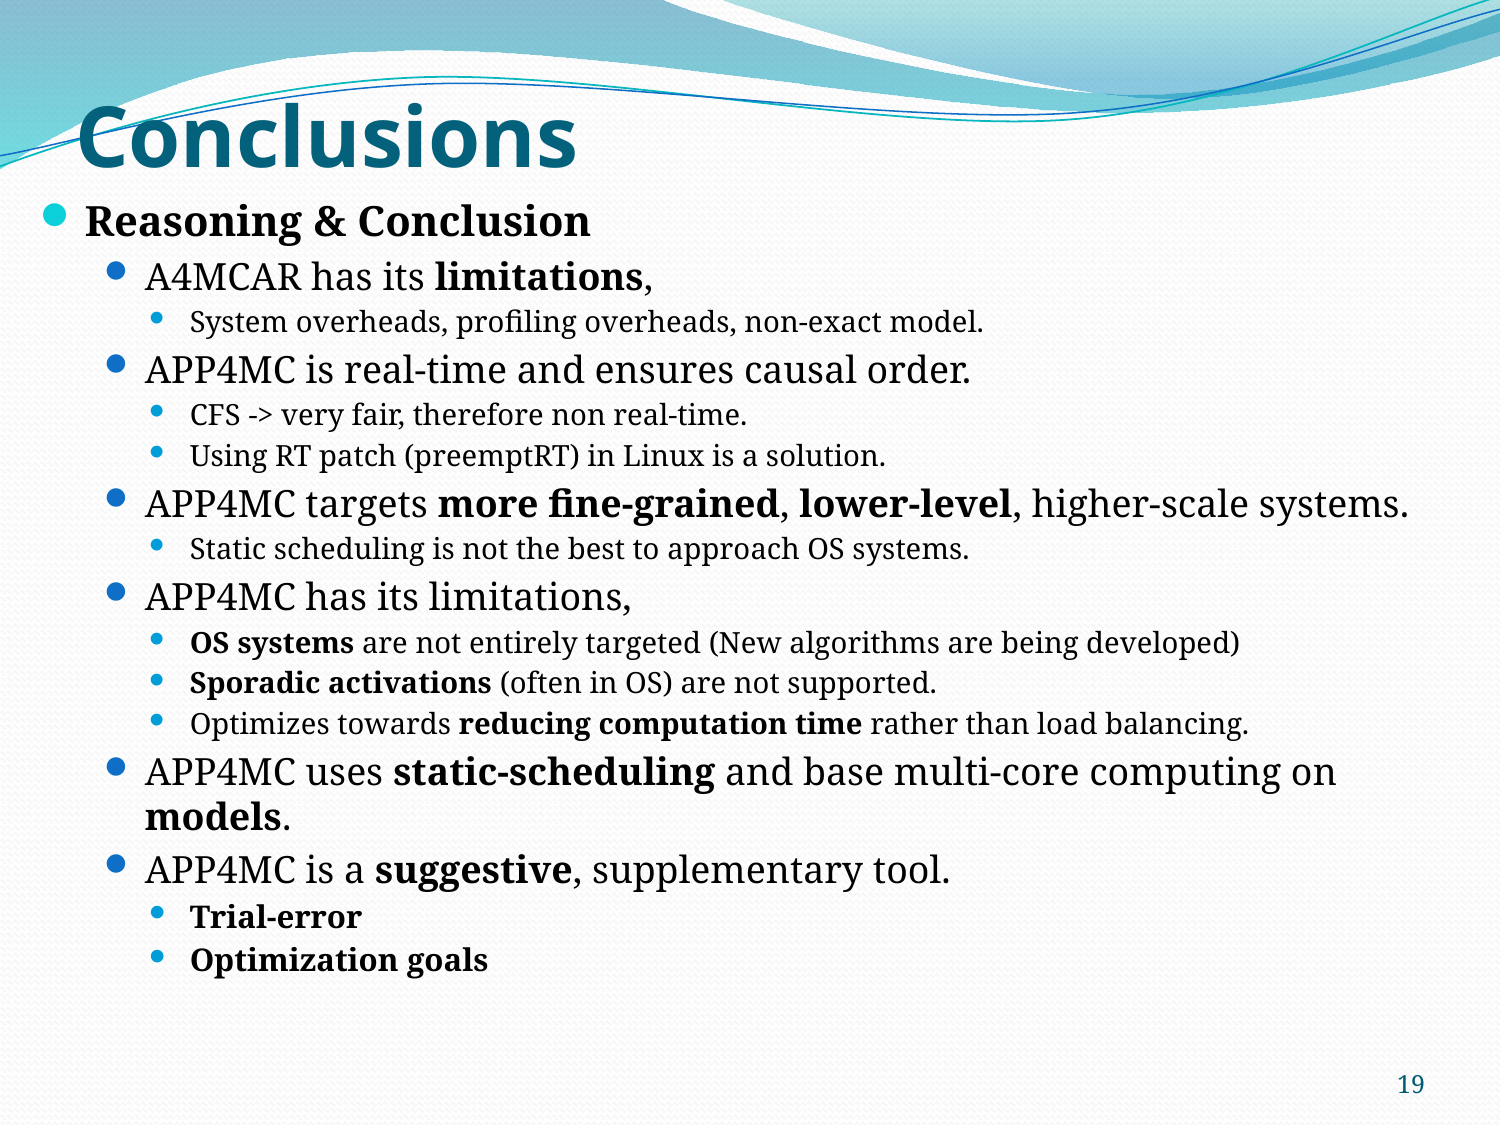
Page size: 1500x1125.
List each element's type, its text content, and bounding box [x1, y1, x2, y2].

slide_number 19 [1299, 1050, 1425, 1103]
list Reasoning & Conclusion A4MCAR has its limitations, System overheads, profiling overheads, non-exact model. APP4MC is real-time and ensures causal order. CFS -> very fair, therefore non real-time. Using RT patch (preemptRT) in Linux is a solution. APP4MC targets more fine-grained, lower-level, higher-scale systems. Static scheduling is not the best to approach OS systems. APP4MC has its limitations, OS systems are not entirely targeted (New algorithms are being developed) Sporadic activations (often in OS) are not supported. Optimizes towards reducing computation time rather than load balancing. APP4MC uses static-scheduling and base multi-core computing on models. APP4MC is a suggestive, supplementary tool. Trial-error Optimization goals [24, 187, 1500, 1050]
title Conclusions [75, 75, 1300, 185]
